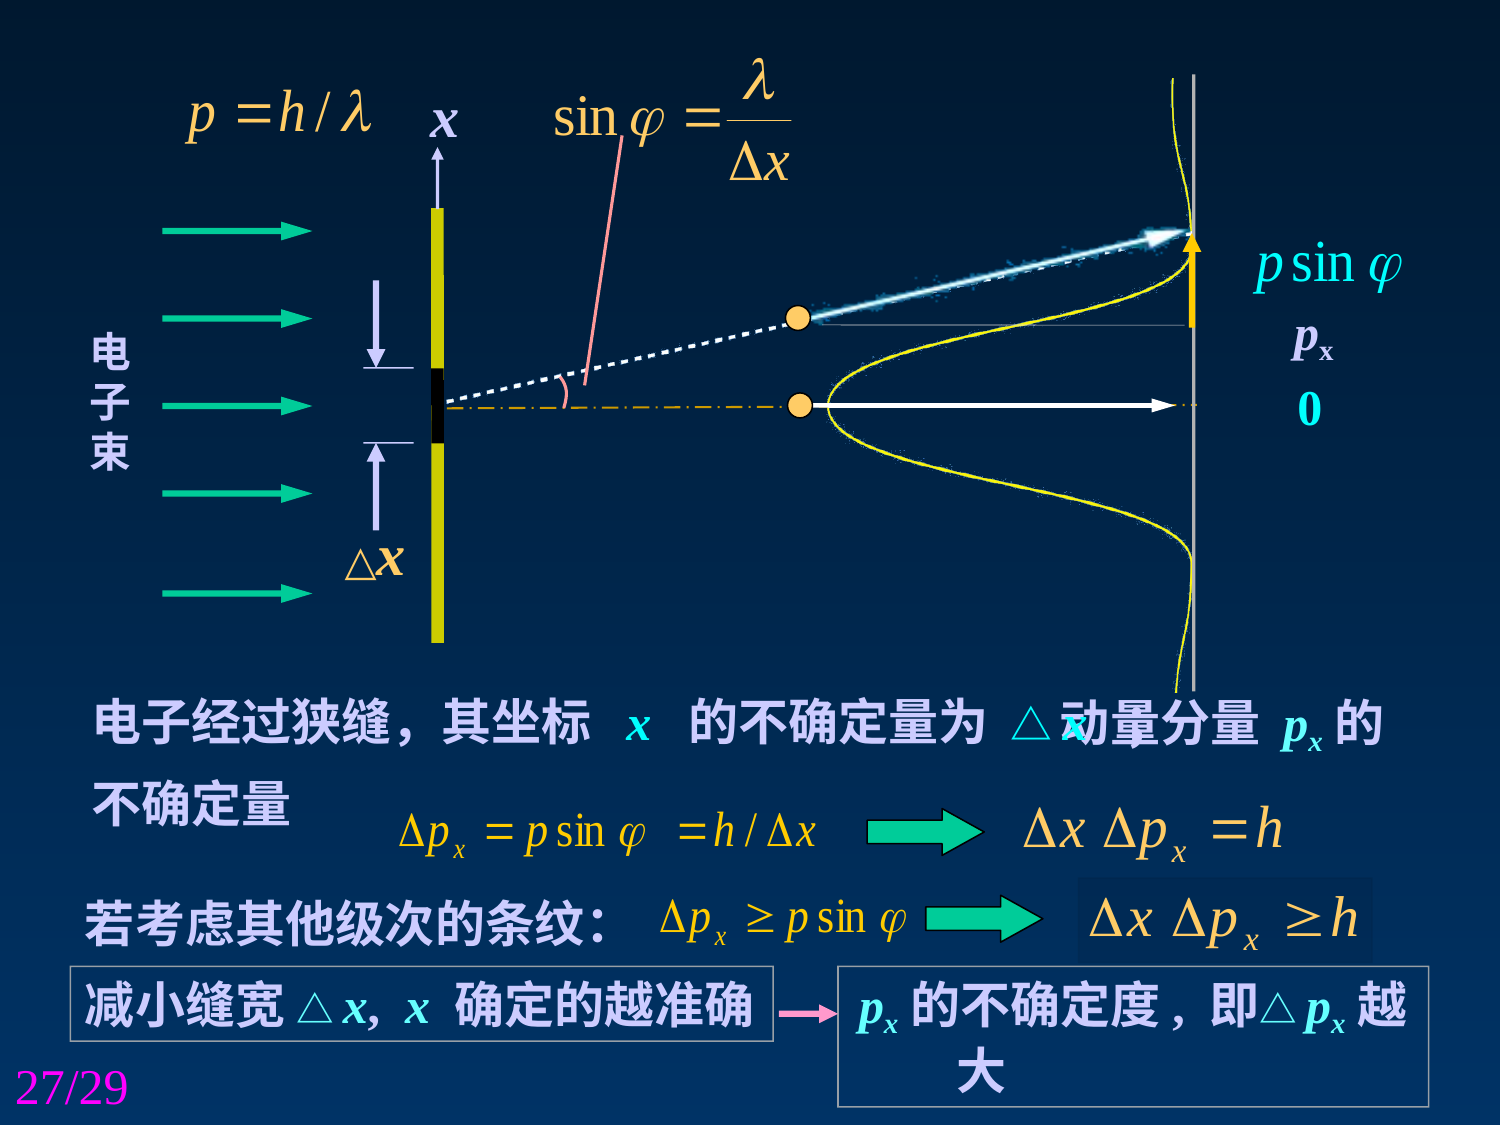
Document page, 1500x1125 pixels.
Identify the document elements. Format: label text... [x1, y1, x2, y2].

text_box [778, 1007, 838, 1021]
text_box 0 [1282, 367, 1338, 443]
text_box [552, 48, 794, 185]
picture [412, 77, 1223, 693]
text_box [667, 800, 823, 856]
text_box px [1279, 308, 1349, 374]
text_box [162, 487, 313, 500]
text_box [187, 399, 313, 413]
text_box 电子束 [75, 317, 187, 483]
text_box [177, 84, 379, 150]
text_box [1079, 878, 1372, 962]
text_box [1245, 234, 1407, 299]
text_box [867, 808, 985, 856]
text_box 减小缝宽 △x, x 确定的越准确 [70, 966, 774, 1042]
text_box [925, 895, 1043, 943]
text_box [390, 796, 657, 868]
text_box [187, 312, 313, 325]
text_box px的不确定度, 即△px越大 [837, 966, 1429, 1107]
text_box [652, 883, 915, 955]
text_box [415, 71, 476, 210]
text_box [1019, 796, 1290, 868]
text_box 电子经过狭缝，其坐标 x 的不确定量为 △x ； [77, 667, 1315, 758]
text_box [324, 280, 427, 596]
text_box 动量分量 px的不确定量 [77, 667, 1427, 840]
text_box 27/29 [0, 1046, 350, 1125]
text_box [162, 224, 313, 238]
text_box 若考虑其他级次的条纹： [70, 870, 704, 960]
text_box [162, 587, 313, 600]
